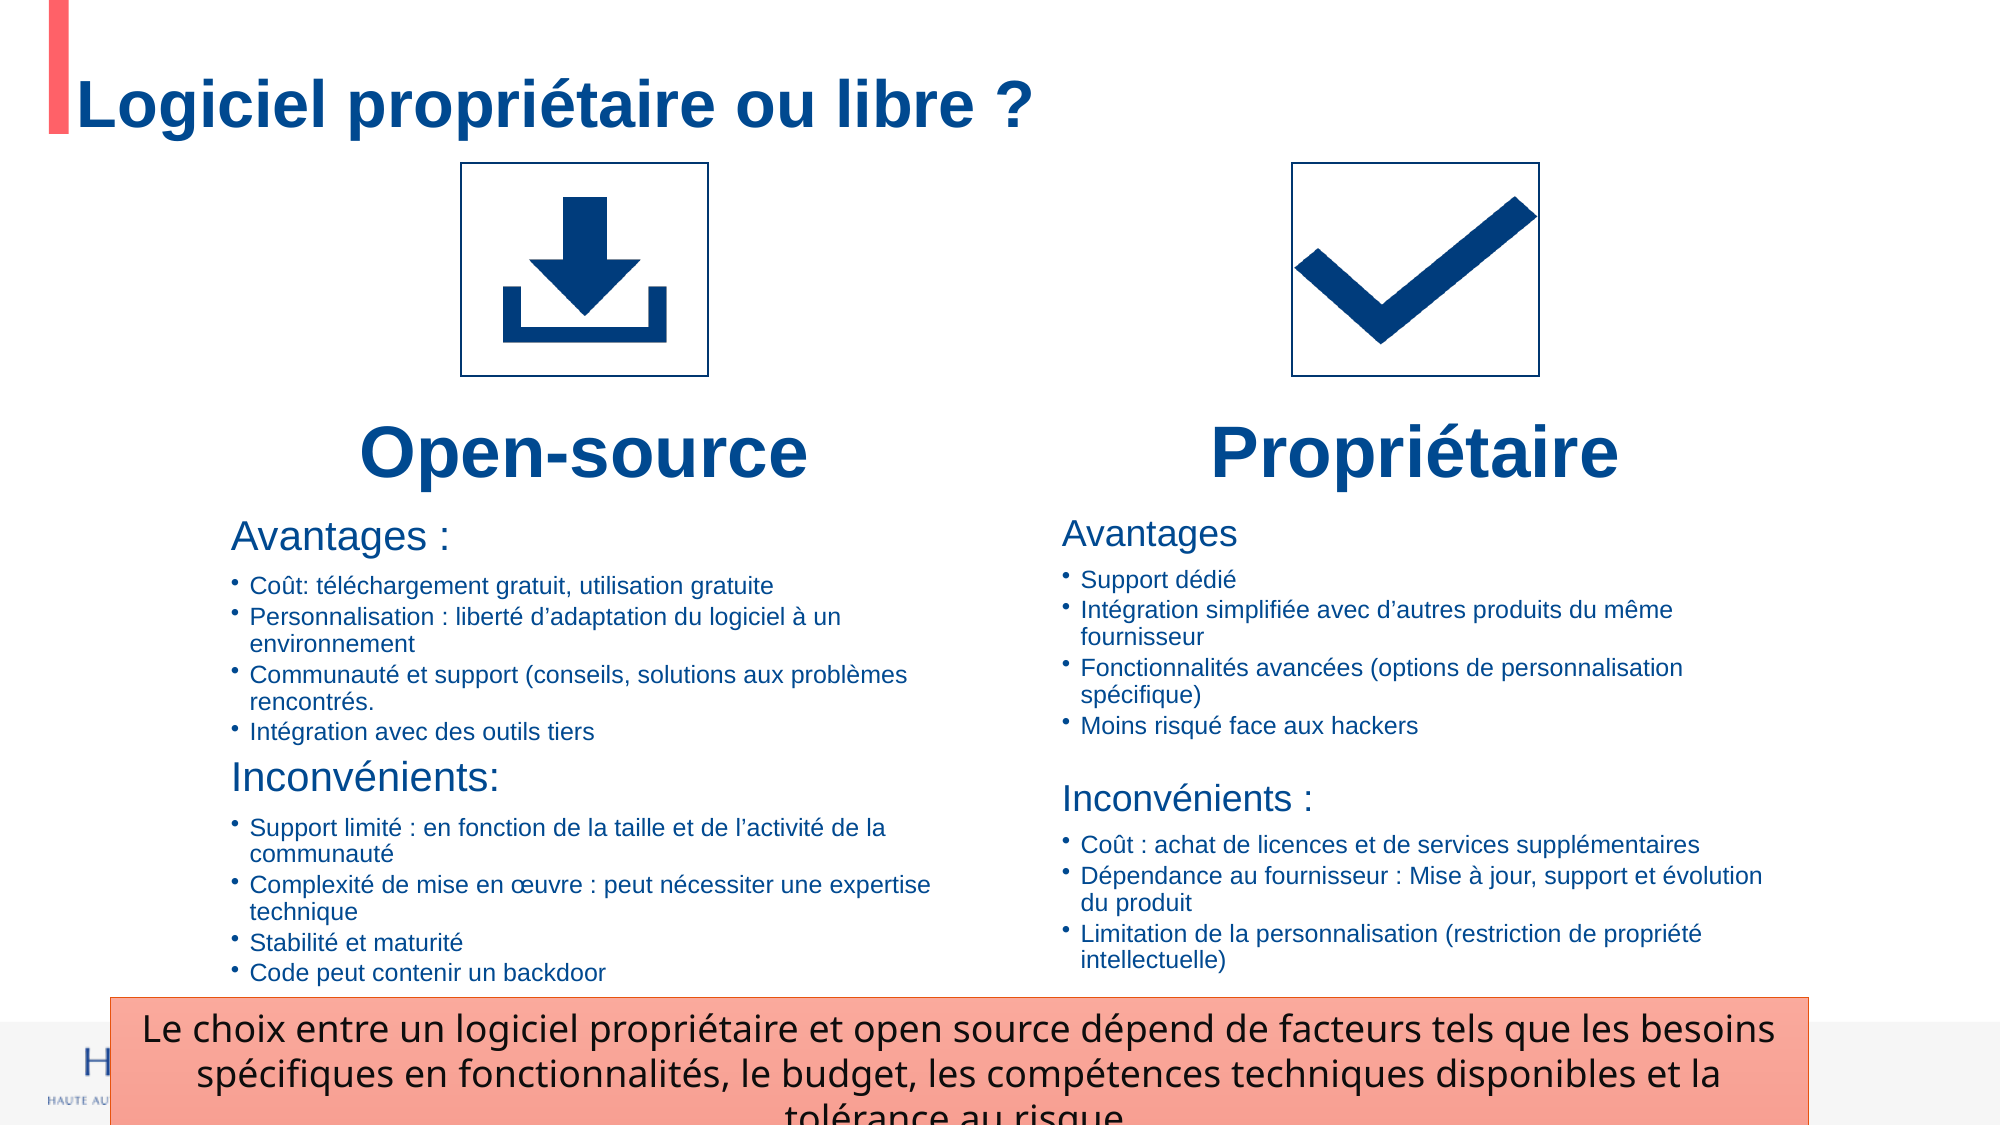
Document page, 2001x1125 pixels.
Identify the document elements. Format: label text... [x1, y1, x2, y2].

text_box Le choix entre un logiciel propriétaire et open source dépend de facteurs tels que les besoins spécifiques en fonctionnalités, le budget, les compétences techniques disponibles et la tolérance au risque. [110, 997, 1809, 1125]
title Logiciel propriétaire ou libre ? [47, 55, 1953, 162]
picture [48, 1043, 110, 1105]
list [47, 162, 1953, 911]
